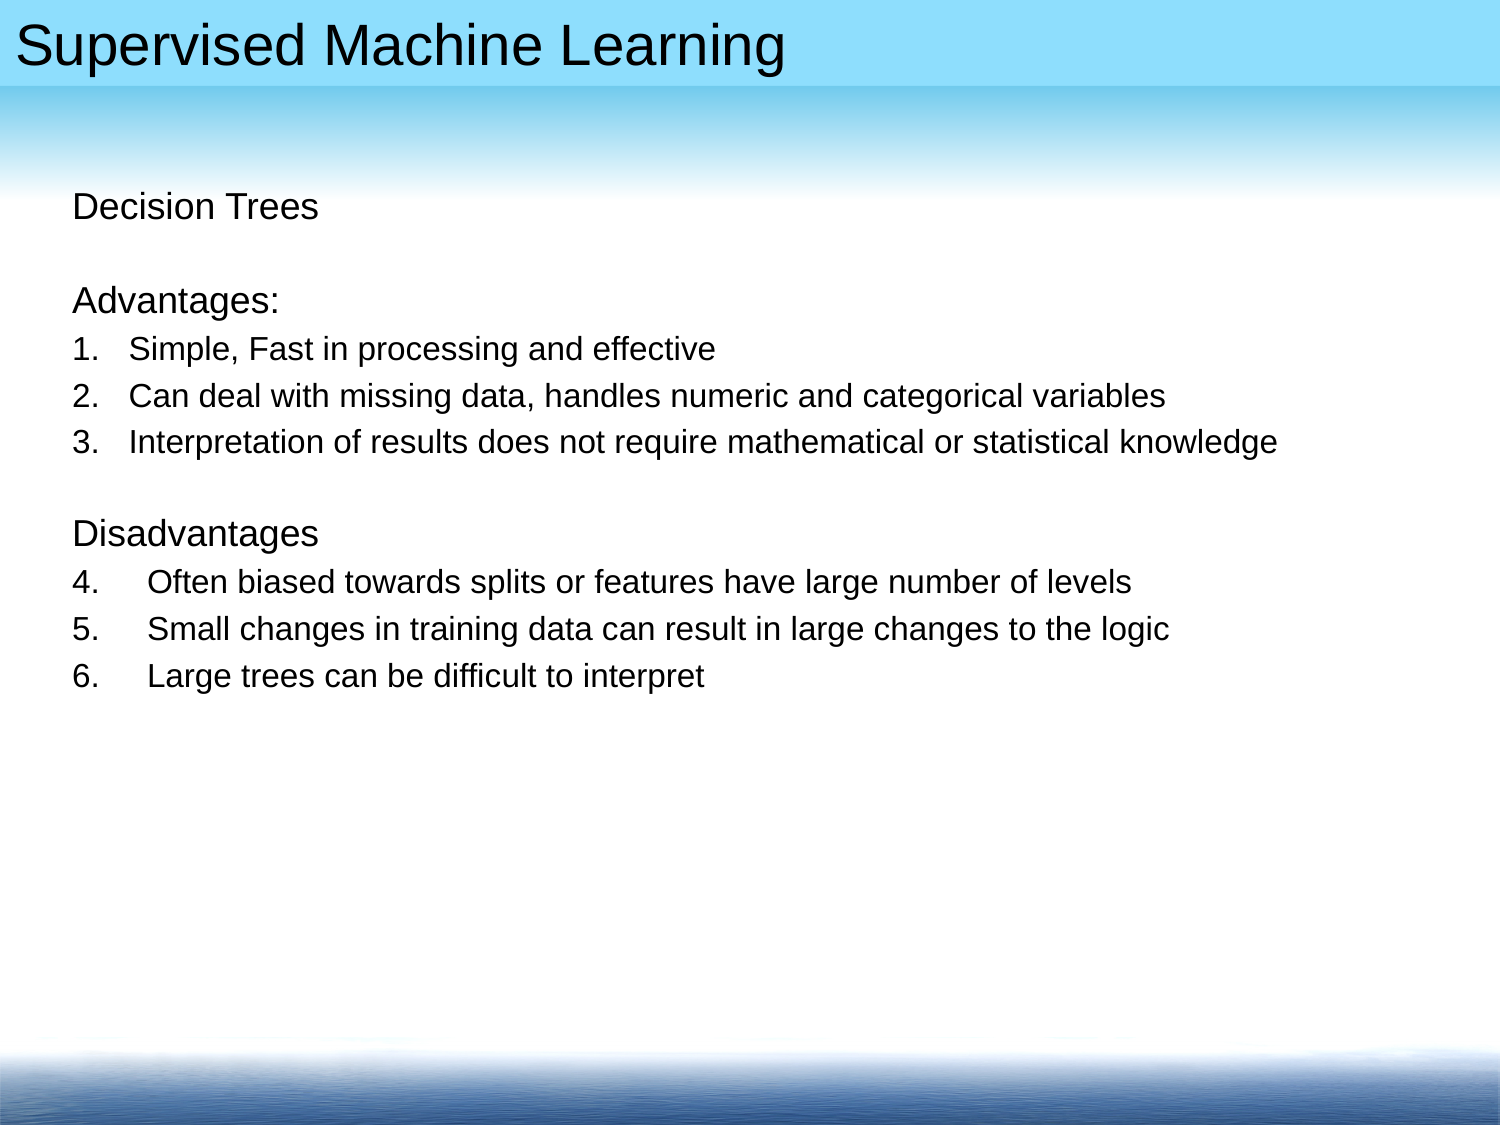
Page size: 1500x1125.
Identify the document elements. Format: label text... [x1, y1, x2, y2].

list Decision Trees Advantages: Simple, Fast in processing and effective Can deal with missing data, handles numeric and categorical variables Interpretation of results does not require mathematical or statistical knowledge Disadvantages Often biased towards splits or features have large number of levels Small changes in training data can result in large changes to the logic Large trees can be difficult to interpret [57, 174, 1408, 955]
picture [0, 1037, 1500, 1125]
